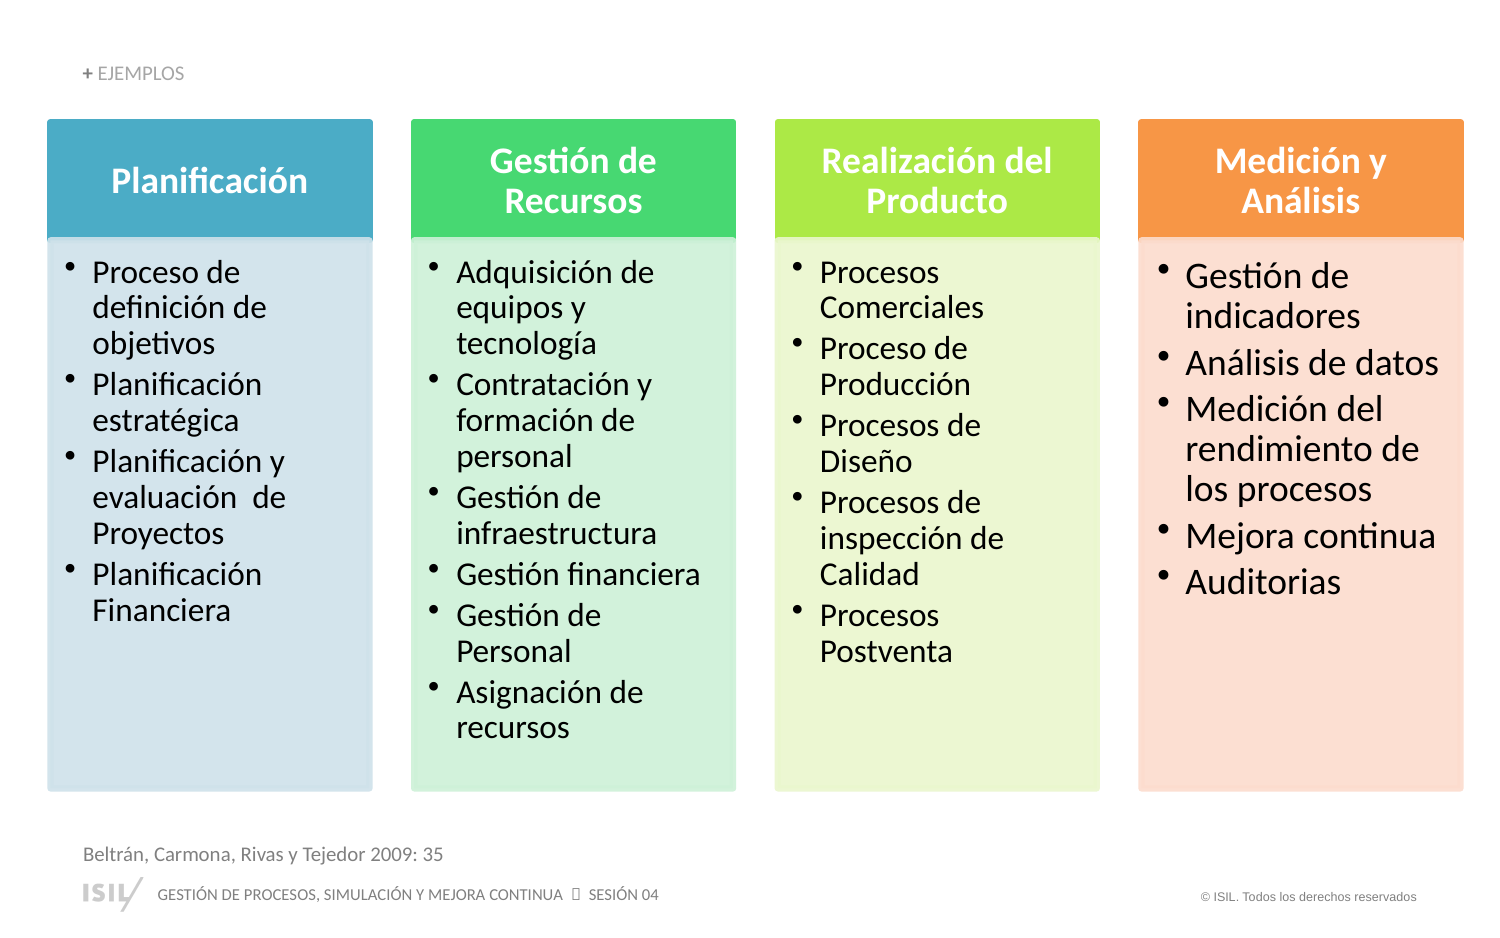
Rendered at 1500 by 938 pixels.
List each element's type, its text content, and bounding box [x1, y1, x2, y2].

text_box Beltrán, Carmona, Rivas y Tejedor 2009: 35 [83, 840, 547, 866]
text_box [50, 122, 1463, 790]
text_box + EJEMPLOS [82, 62, 482, 85]
